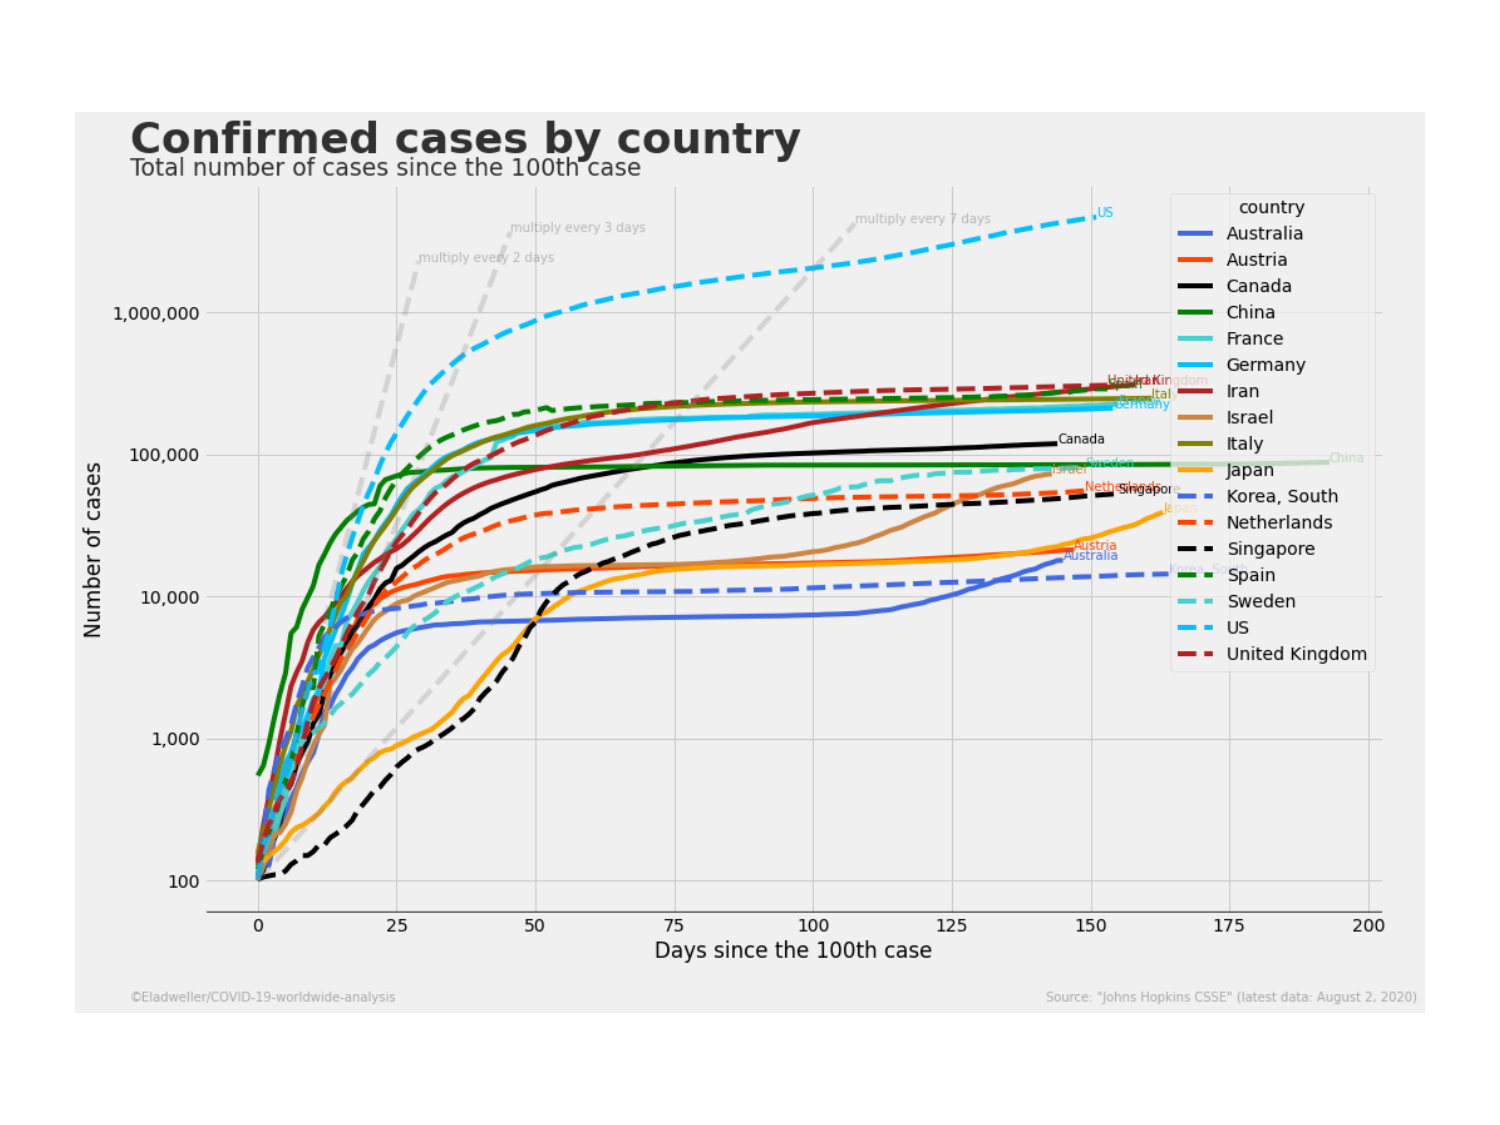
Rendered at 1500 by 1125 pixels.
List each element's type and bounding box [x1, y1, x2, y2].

picture [74, 112, 1426, 1013]
